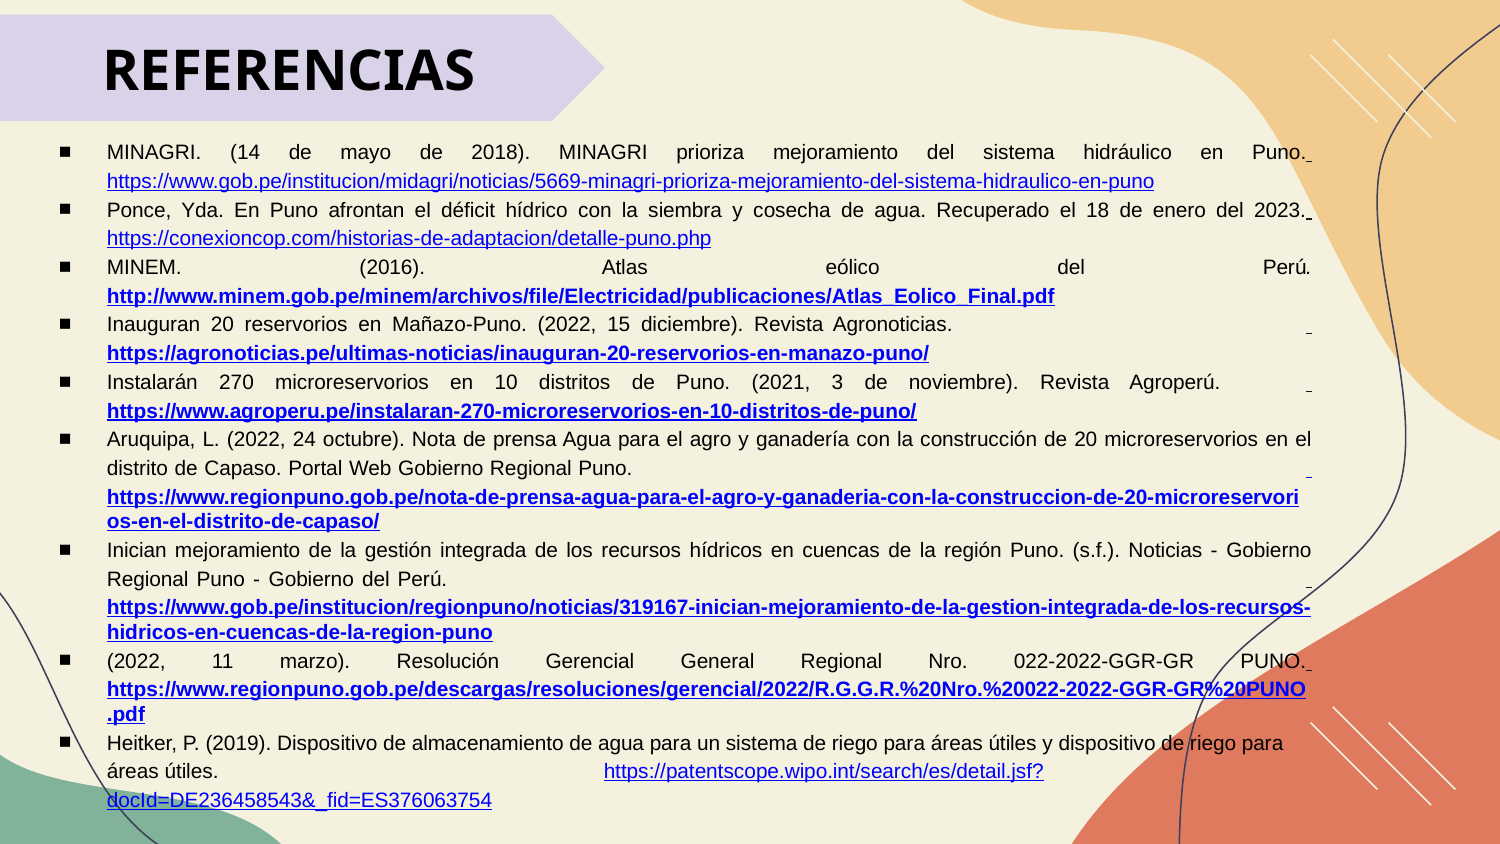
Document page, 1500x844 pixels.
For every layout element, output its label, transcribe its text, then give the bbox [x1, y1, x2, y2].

text_box REFERENCIAS [0, 15, 605, 121]
text_box MINAGRI. (14 de mayo de 2018). MINAGRI prioriza mejoramiento del sistema hidráulico en Puno. https://www.gob.pe/institucion/midagri/noticias/5669-minagri-prioriza-mejoramiento-del-sistema-hidraulico-en-puno Ponce, Yda. En Puno afrontan el déficit hídrico con la siembra y cosecha de agua. Recuperado el 18 de enero del 2023. https://conexioncop.com/historias-de-adaptacion/detalle-puno.php MINEM. (2016). Atlas eólico del Perú. http://www.minem.gob.pe/minem/archivos/file/Electricidad/publicaciones/Atlas_Eolico_Final.pdf Inauguran 20 reservorios en Mañazo-Puno. (2022, 15 diciembre). Revista Agronoticias. https://agronoticias.pe/ultimas-noticias/inauguran-20-reservorios-en-manazo-puno/ Instalarán 270 microreservorios en 10 distritos de Puno. (2021, 3 de noviembre). Revista Agroperú. https://www.agroperu.pe/instalaran-270-microreservorios-en-10-distritos-de-puno/ Aruquipa, L. (2022, 24 octubre). Nota de prensa Agua para el agro y ganadería con la construcción de 20 microreservorios en el distrito de Capaso. Portal Web Gobierno Regional Puno. https://www.regionpuno.gob.pe/nota-de-prensa-agua-para-el-agro-y-ganaderia-con-la-construccion-de-20-microreservorios-en-el-distrito-de-capaso/ Inician mejoramiento de la gestión integrada de los recursos hídricos en cuencas de la región Puno. (s.f.). Noticias - Gobierno Regional Puno - Gobierno del Perú. https://www.gob.pe/institucion/regionpuno/noticias/319167-inician-mejoramiento-de-la-gestion-integrada-de-los-recursos-hidricos-en-cuencas-de-la-region-puno (2022, 11 marzo). Resolución Gerencial General Regional Nro. 022-2022-GGR-GR PUNO. https://www.regionpuno.gob.pe/descargas/resoluciones/gerencial/2022/R.G.G.R.%20Nro.%20022-2022-GGR-GR%20PUNO.pdf Heitker, P. (2019). Dispositivo de almacenamiento de agua para un sistema de riego para áreas útiles y dispositivo de riego para áreas útiles. https://patentscope.wipo.int/search/es/detail.jsf?docId=DE236458543&_fid=ES376063754 [16, 120, 1327, 753]
